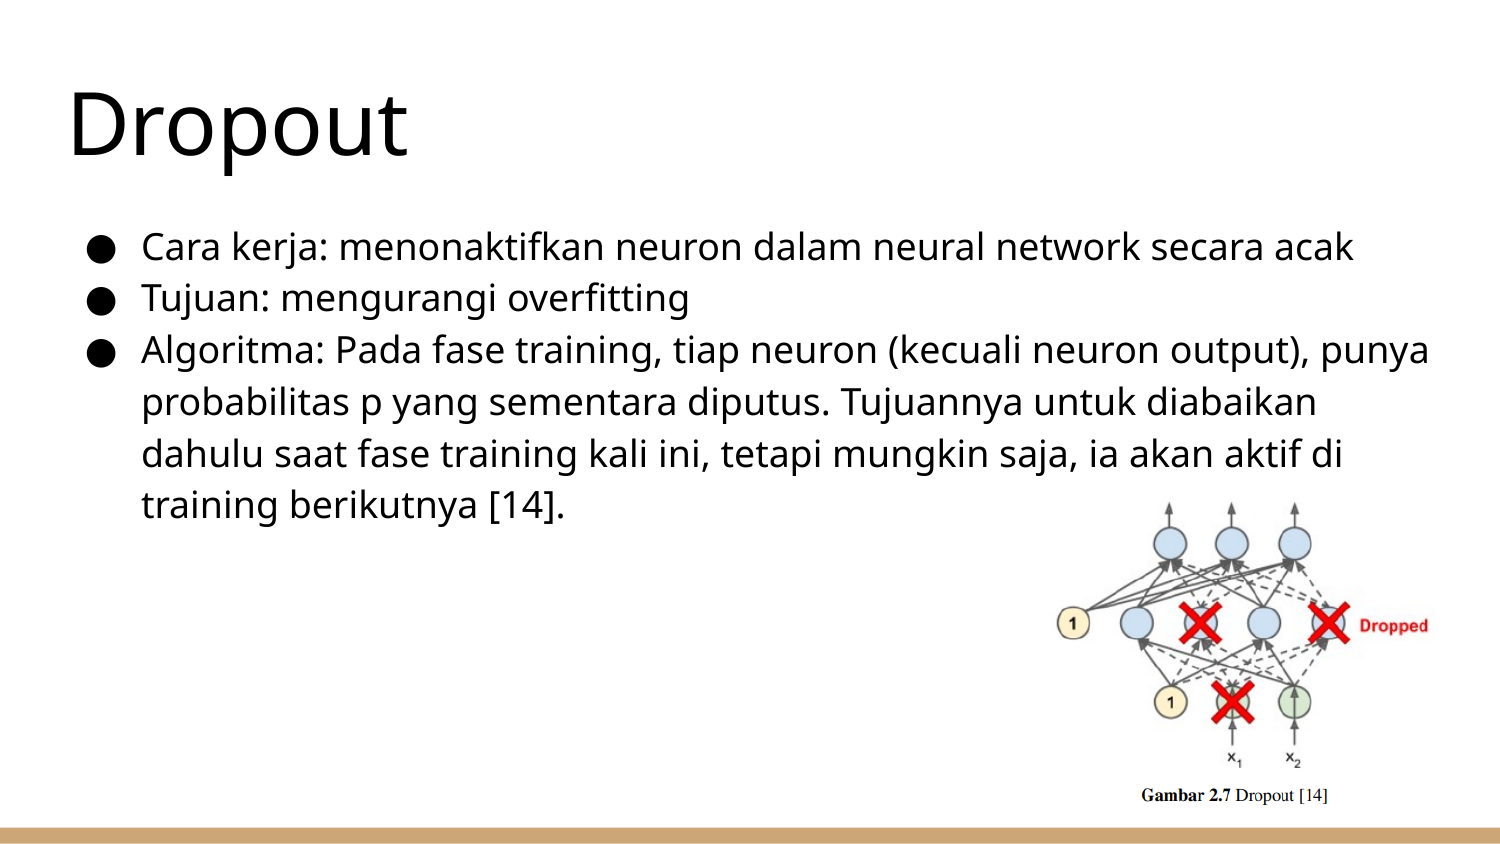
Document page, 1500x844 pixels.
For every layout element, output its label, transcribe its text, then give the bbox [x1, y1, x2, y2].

picture [1034, 491, 1450, 815]
list Cara kerja: menonaktifkan neuron dalam neural network secara acak Tujuan: mengurangi overfitting Algoritma: Pada fase training, tiap neuron (kecuali neuron output), punya probabilitas p yang sementara diputus. Tujuannya untuk diabaikan dahulu saat fase training kali ini, tetapi mungkin saja, ia akan aktif di training berikutnya [14]. [51, 200, 1449, 752]
title Dropout [51, 51, 1449, 189]
